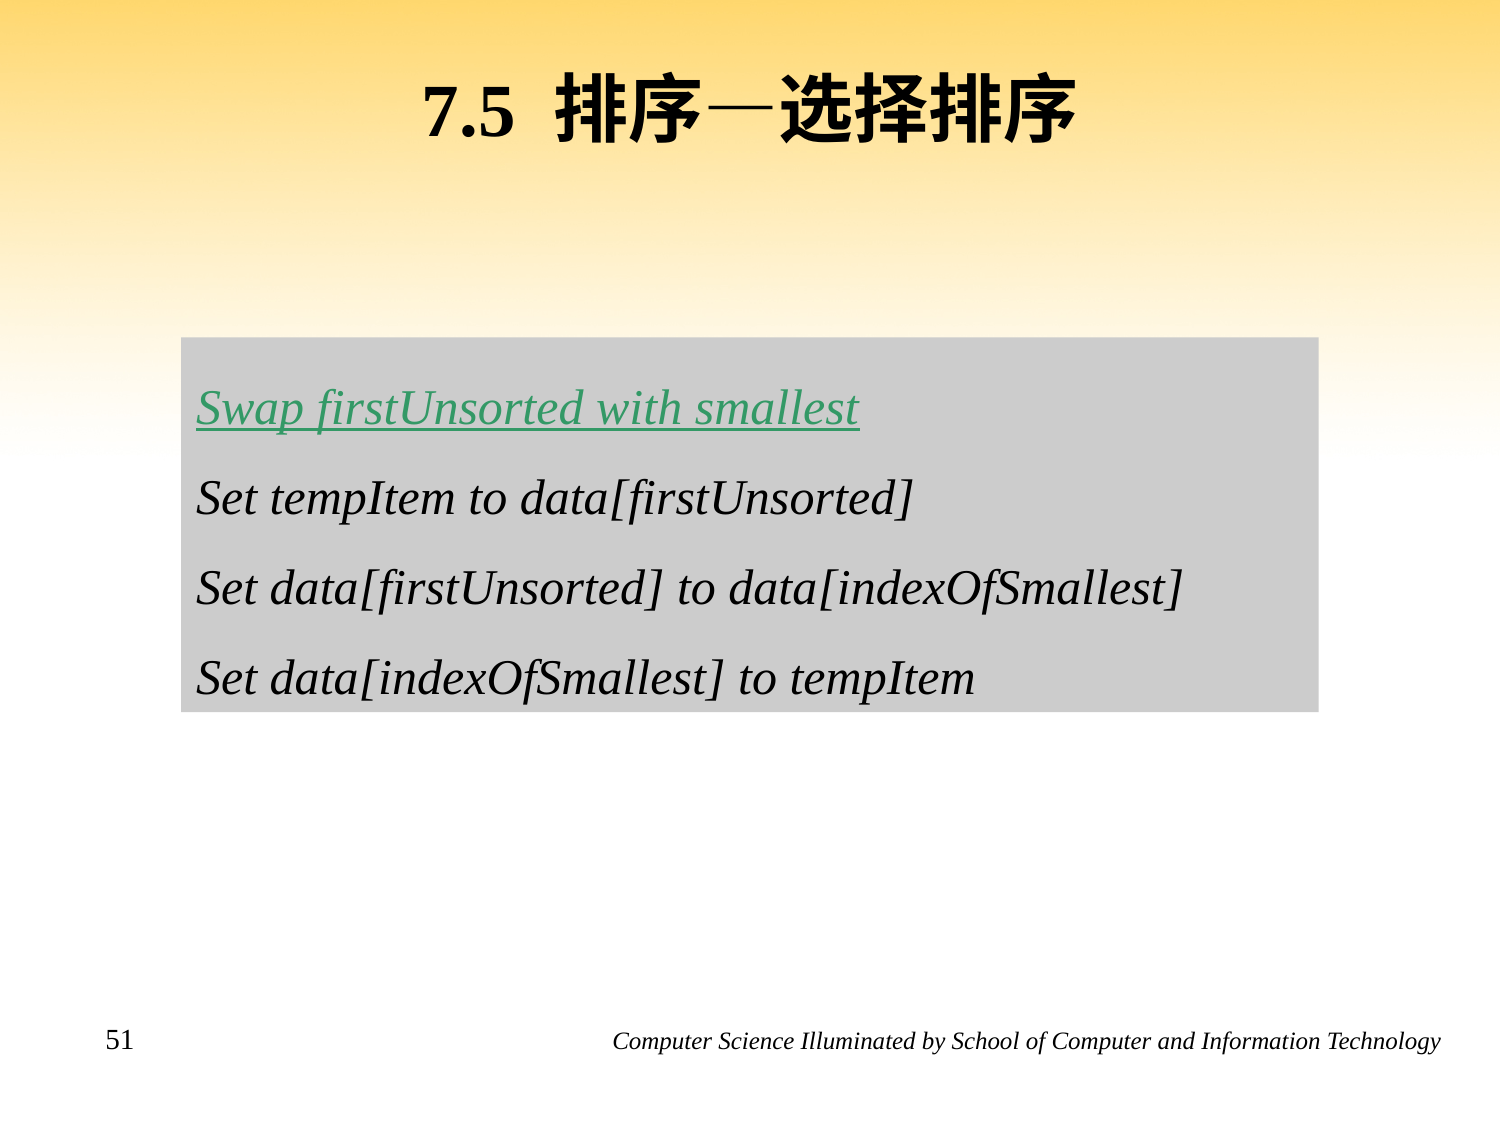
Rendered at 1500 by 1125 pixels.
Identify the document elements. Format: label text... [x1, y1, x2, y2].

slide_number 51 [75, 1012, 150, 1066]
text_box Swap firstUnsorted with smallest Set tempItem to data[firstUnsorted] Set data[firstUnsorted] to data[indexOfSmallest] Set data[indexOfSmallest] to tempItem [181, 337, 1319, 713]
picture [0, 0, 1500, 1125]
text_box 7.5 排序—选择排序 [74, 12, 1425, 200]
